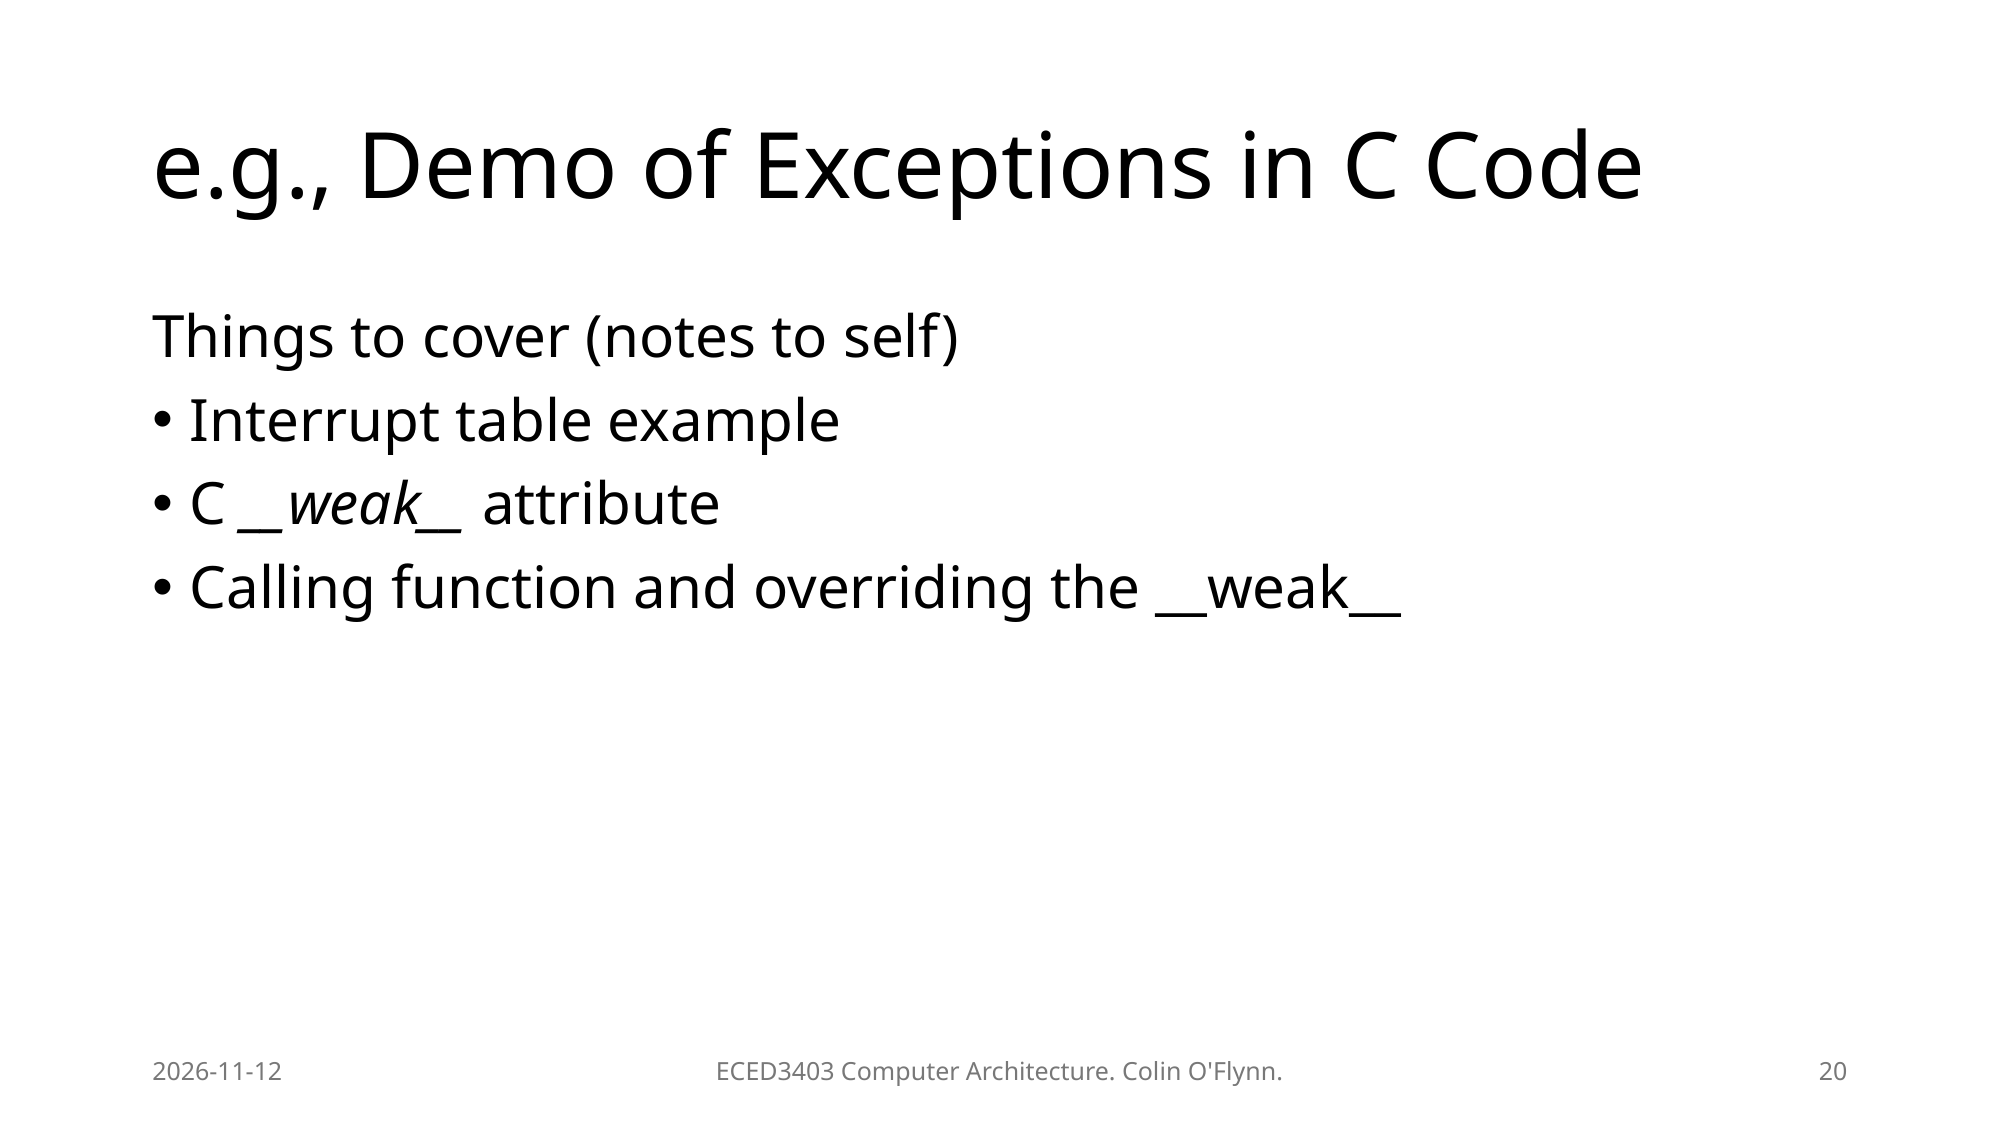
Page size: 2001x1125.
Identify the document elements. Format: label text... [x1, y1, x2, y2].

footer ECED3403 Computer Architecture. Colin O'Flynn. [662, 1042, 1338, 1103]
slide_number 20 [1412, 1042, 1863, 1103]
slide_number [137, 1042, 588, 1103]
list Things to cover (notes to self) Interrupt table example C __weak__ attribute Calling function and overriding the __weak__ [137, 299, 1863, 1014]
title e.g., Demo of Exceptions in C Code [137, 59, 1863, 278]
